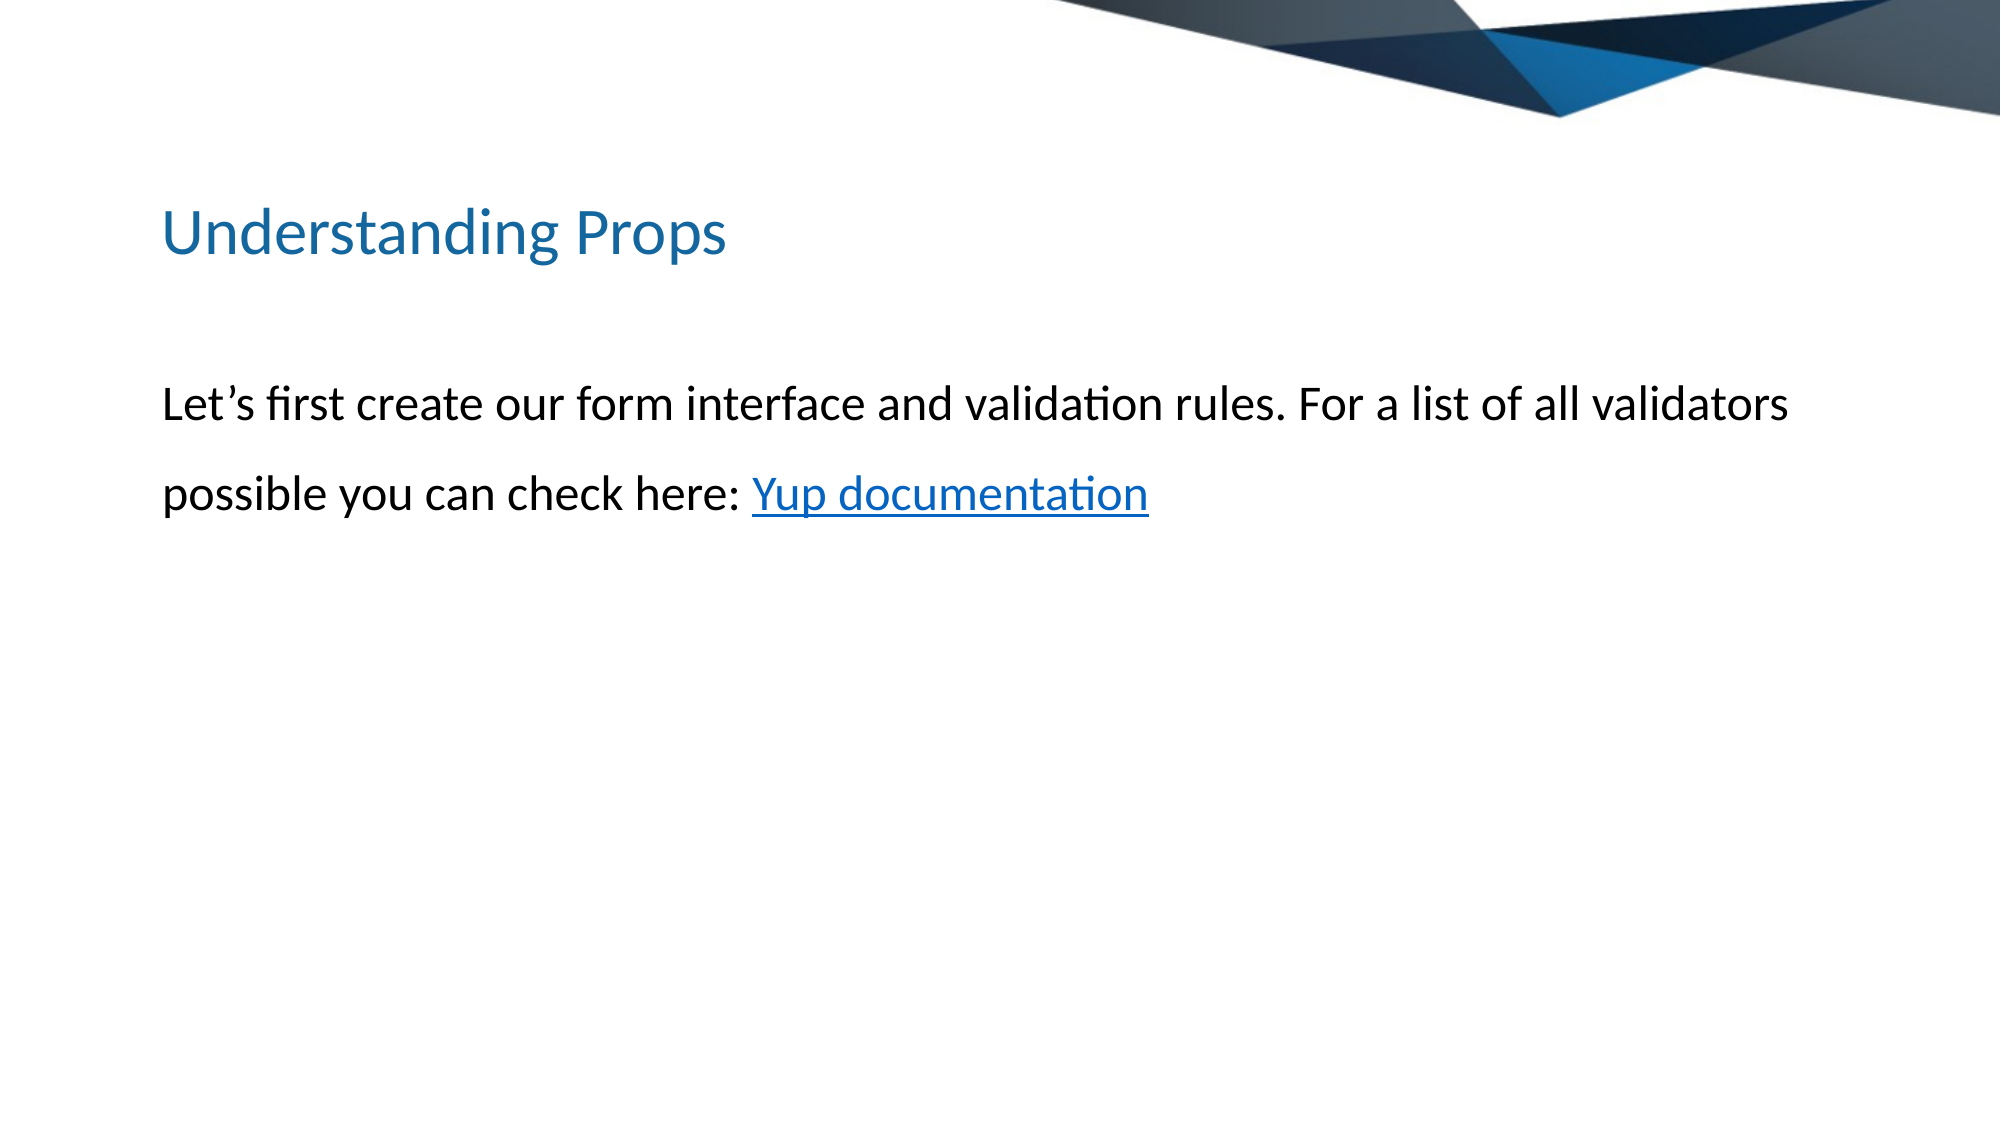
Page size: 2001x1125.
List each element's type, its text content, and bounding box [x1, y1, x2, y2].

text_box Understanding Props [146, 180, 1863, 276]
picture [0, 0, 2000, 125]
subtitle Let’s first create our form interface and validation rules. For a list of all validators possible you can check here: Yup documentation [146, 332, 1840, 1059]
